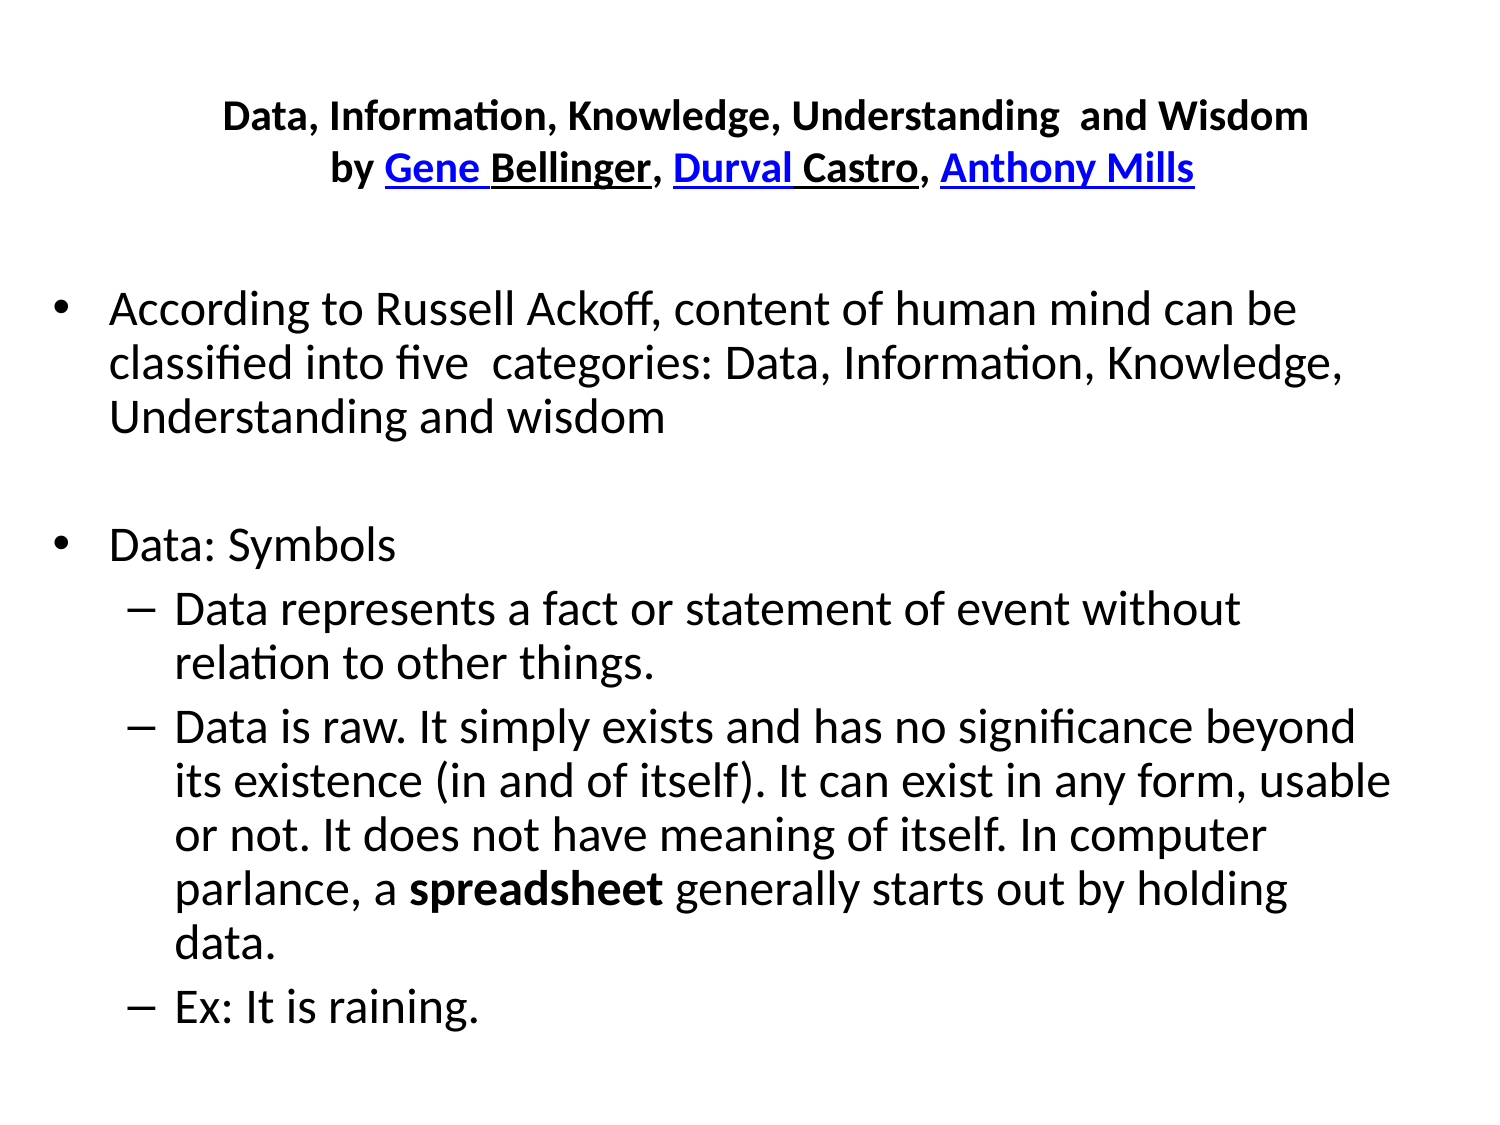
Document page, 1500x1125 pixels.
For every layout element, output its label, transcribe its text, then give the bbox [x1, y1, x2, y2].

list According to Russell Ackoff, content of human mind can be classified into five categories: Data, Information, Knowledge, Understanding and wisdom Data: Symbols Data represents a fact or statement of event without relation to other things. Data is raw. It simply exists and has no significance beyond its existence (in and of itself). It can exist in any form, usable or not. It does not have meaning of itself. In computer parlance, a spreadsheet generally starts out by holding data. Ex: It is raining. [37, 275, 1413, 1088]
title Data, Information, Knowledge, Understanding and Wisdom by Gene Bellinger, Durval Castro, Anthony Mills [187, 75, 1338, 250]
